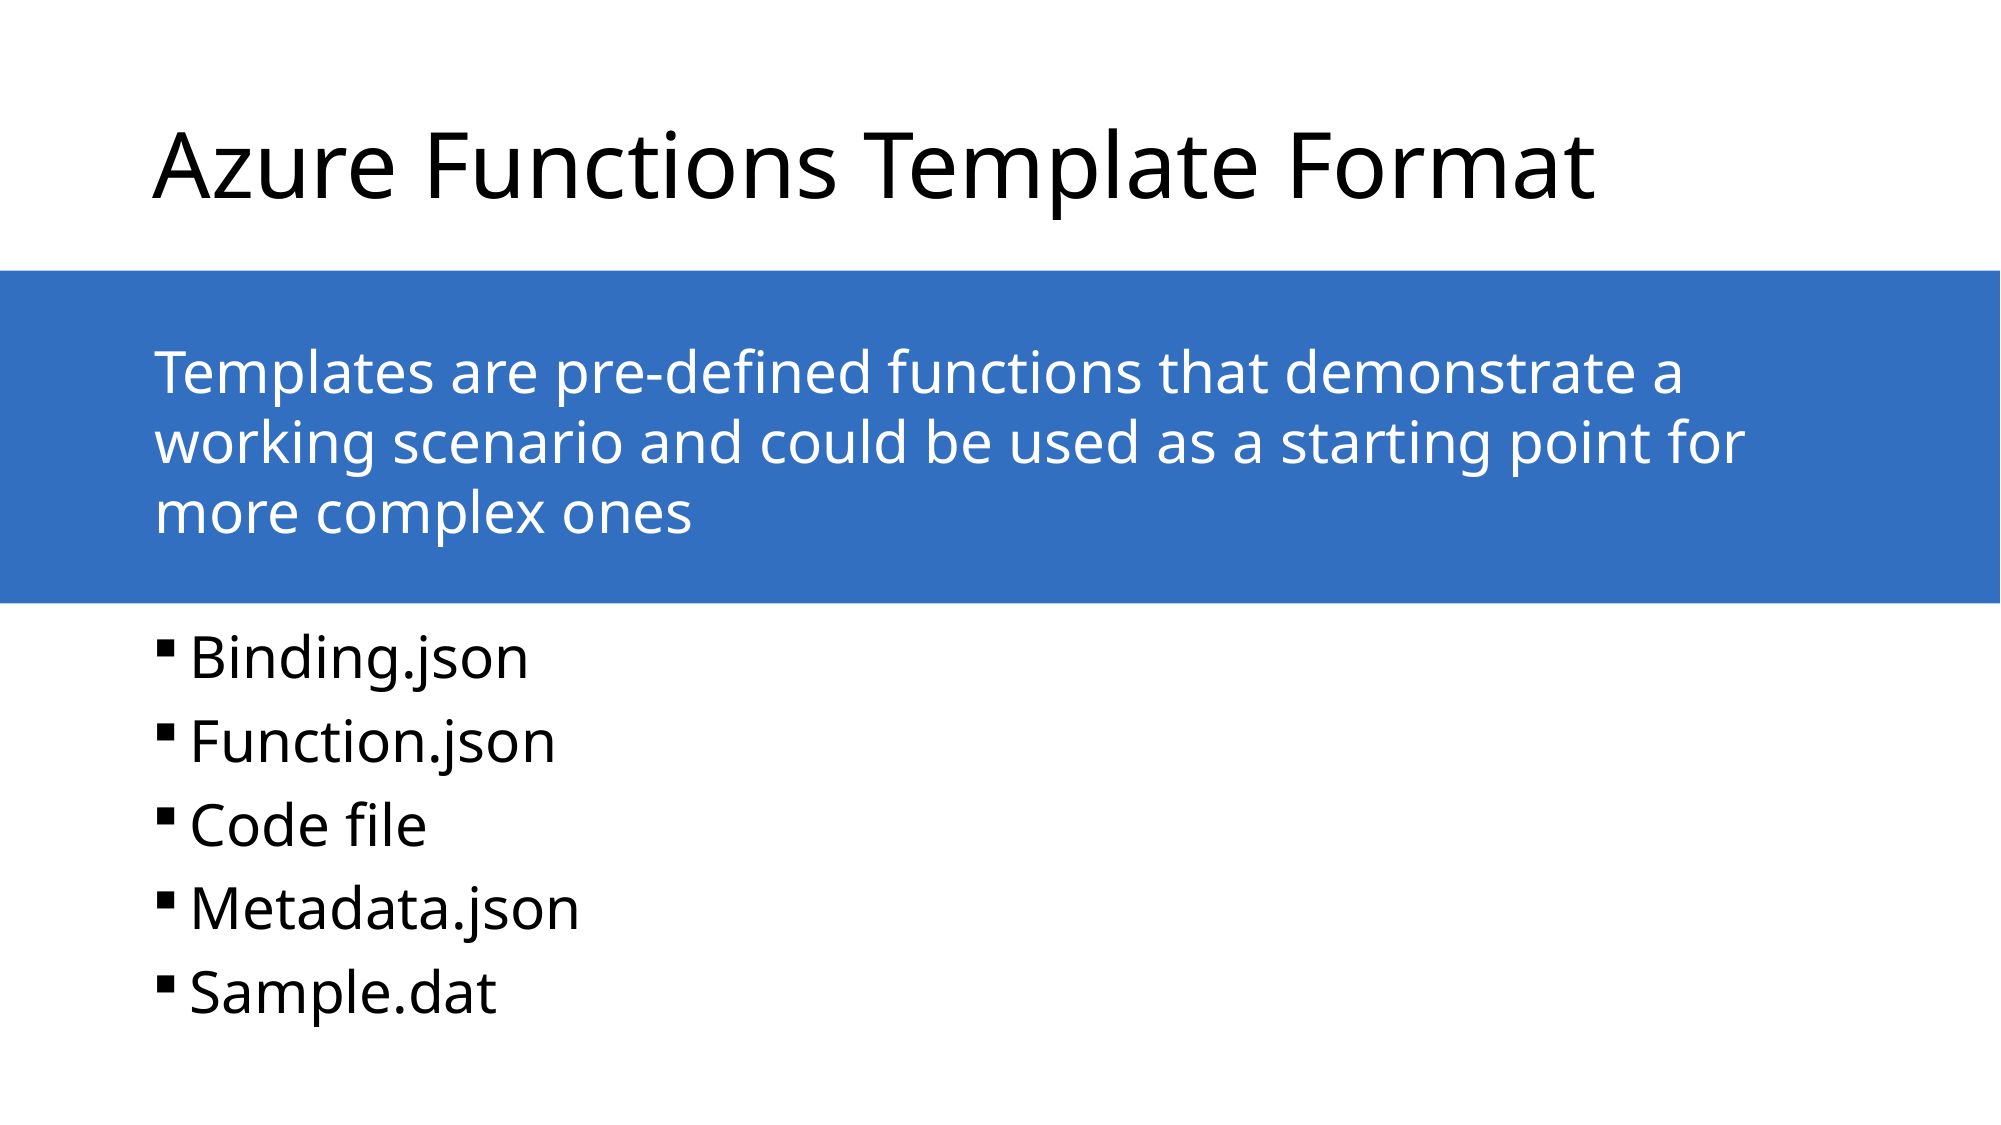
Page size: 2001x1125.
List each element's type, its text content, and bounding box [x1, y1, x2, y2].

title Azure Functions Template Format [137, 59, 1863, 270]
list Binding.json Function.json Code file Metadata.json Sample.dat [137, 620, 1863, 1080]
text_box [0, 270, 2000, 604]
